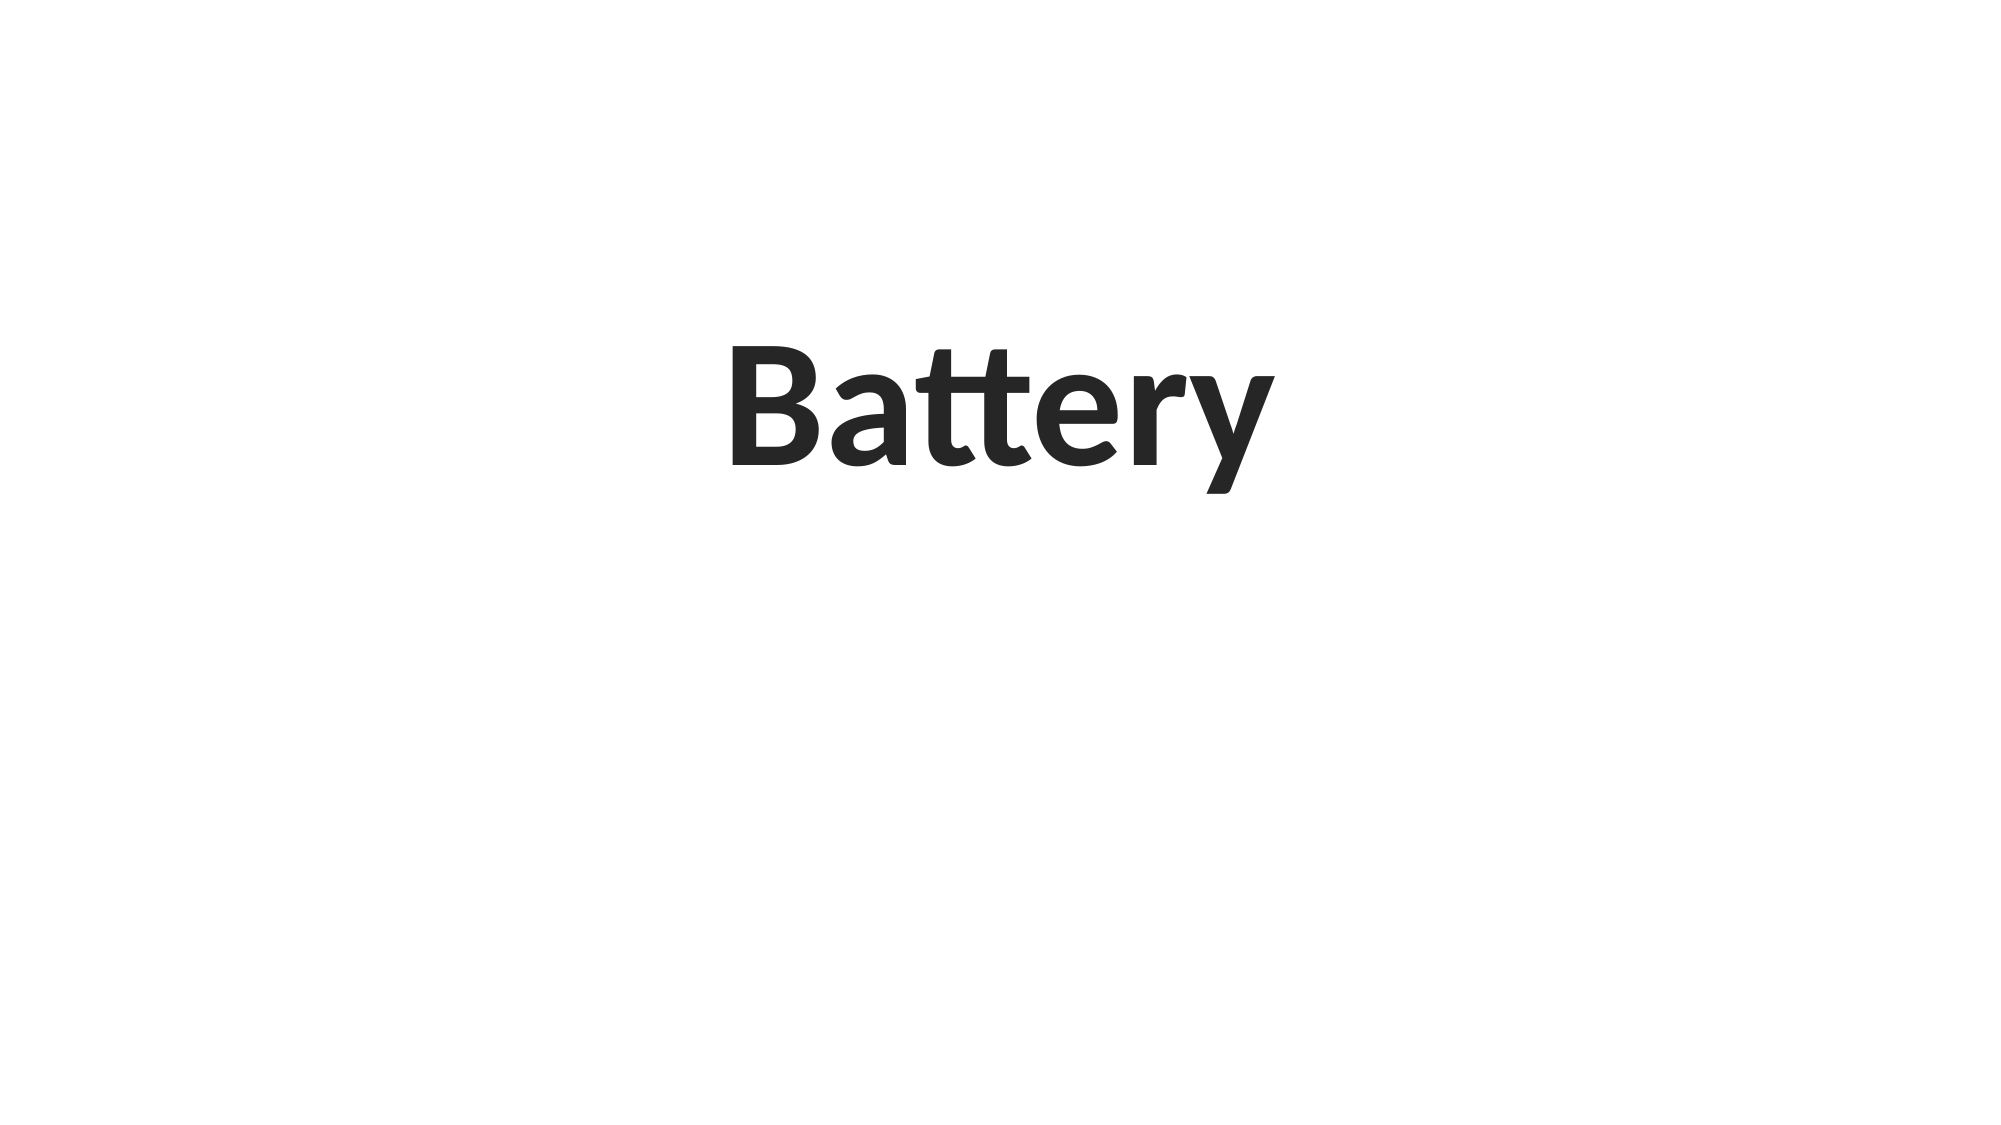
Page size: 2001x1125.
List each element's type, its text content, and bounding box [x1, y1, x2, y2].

list Battery [137, 299, 1863, 1014]
